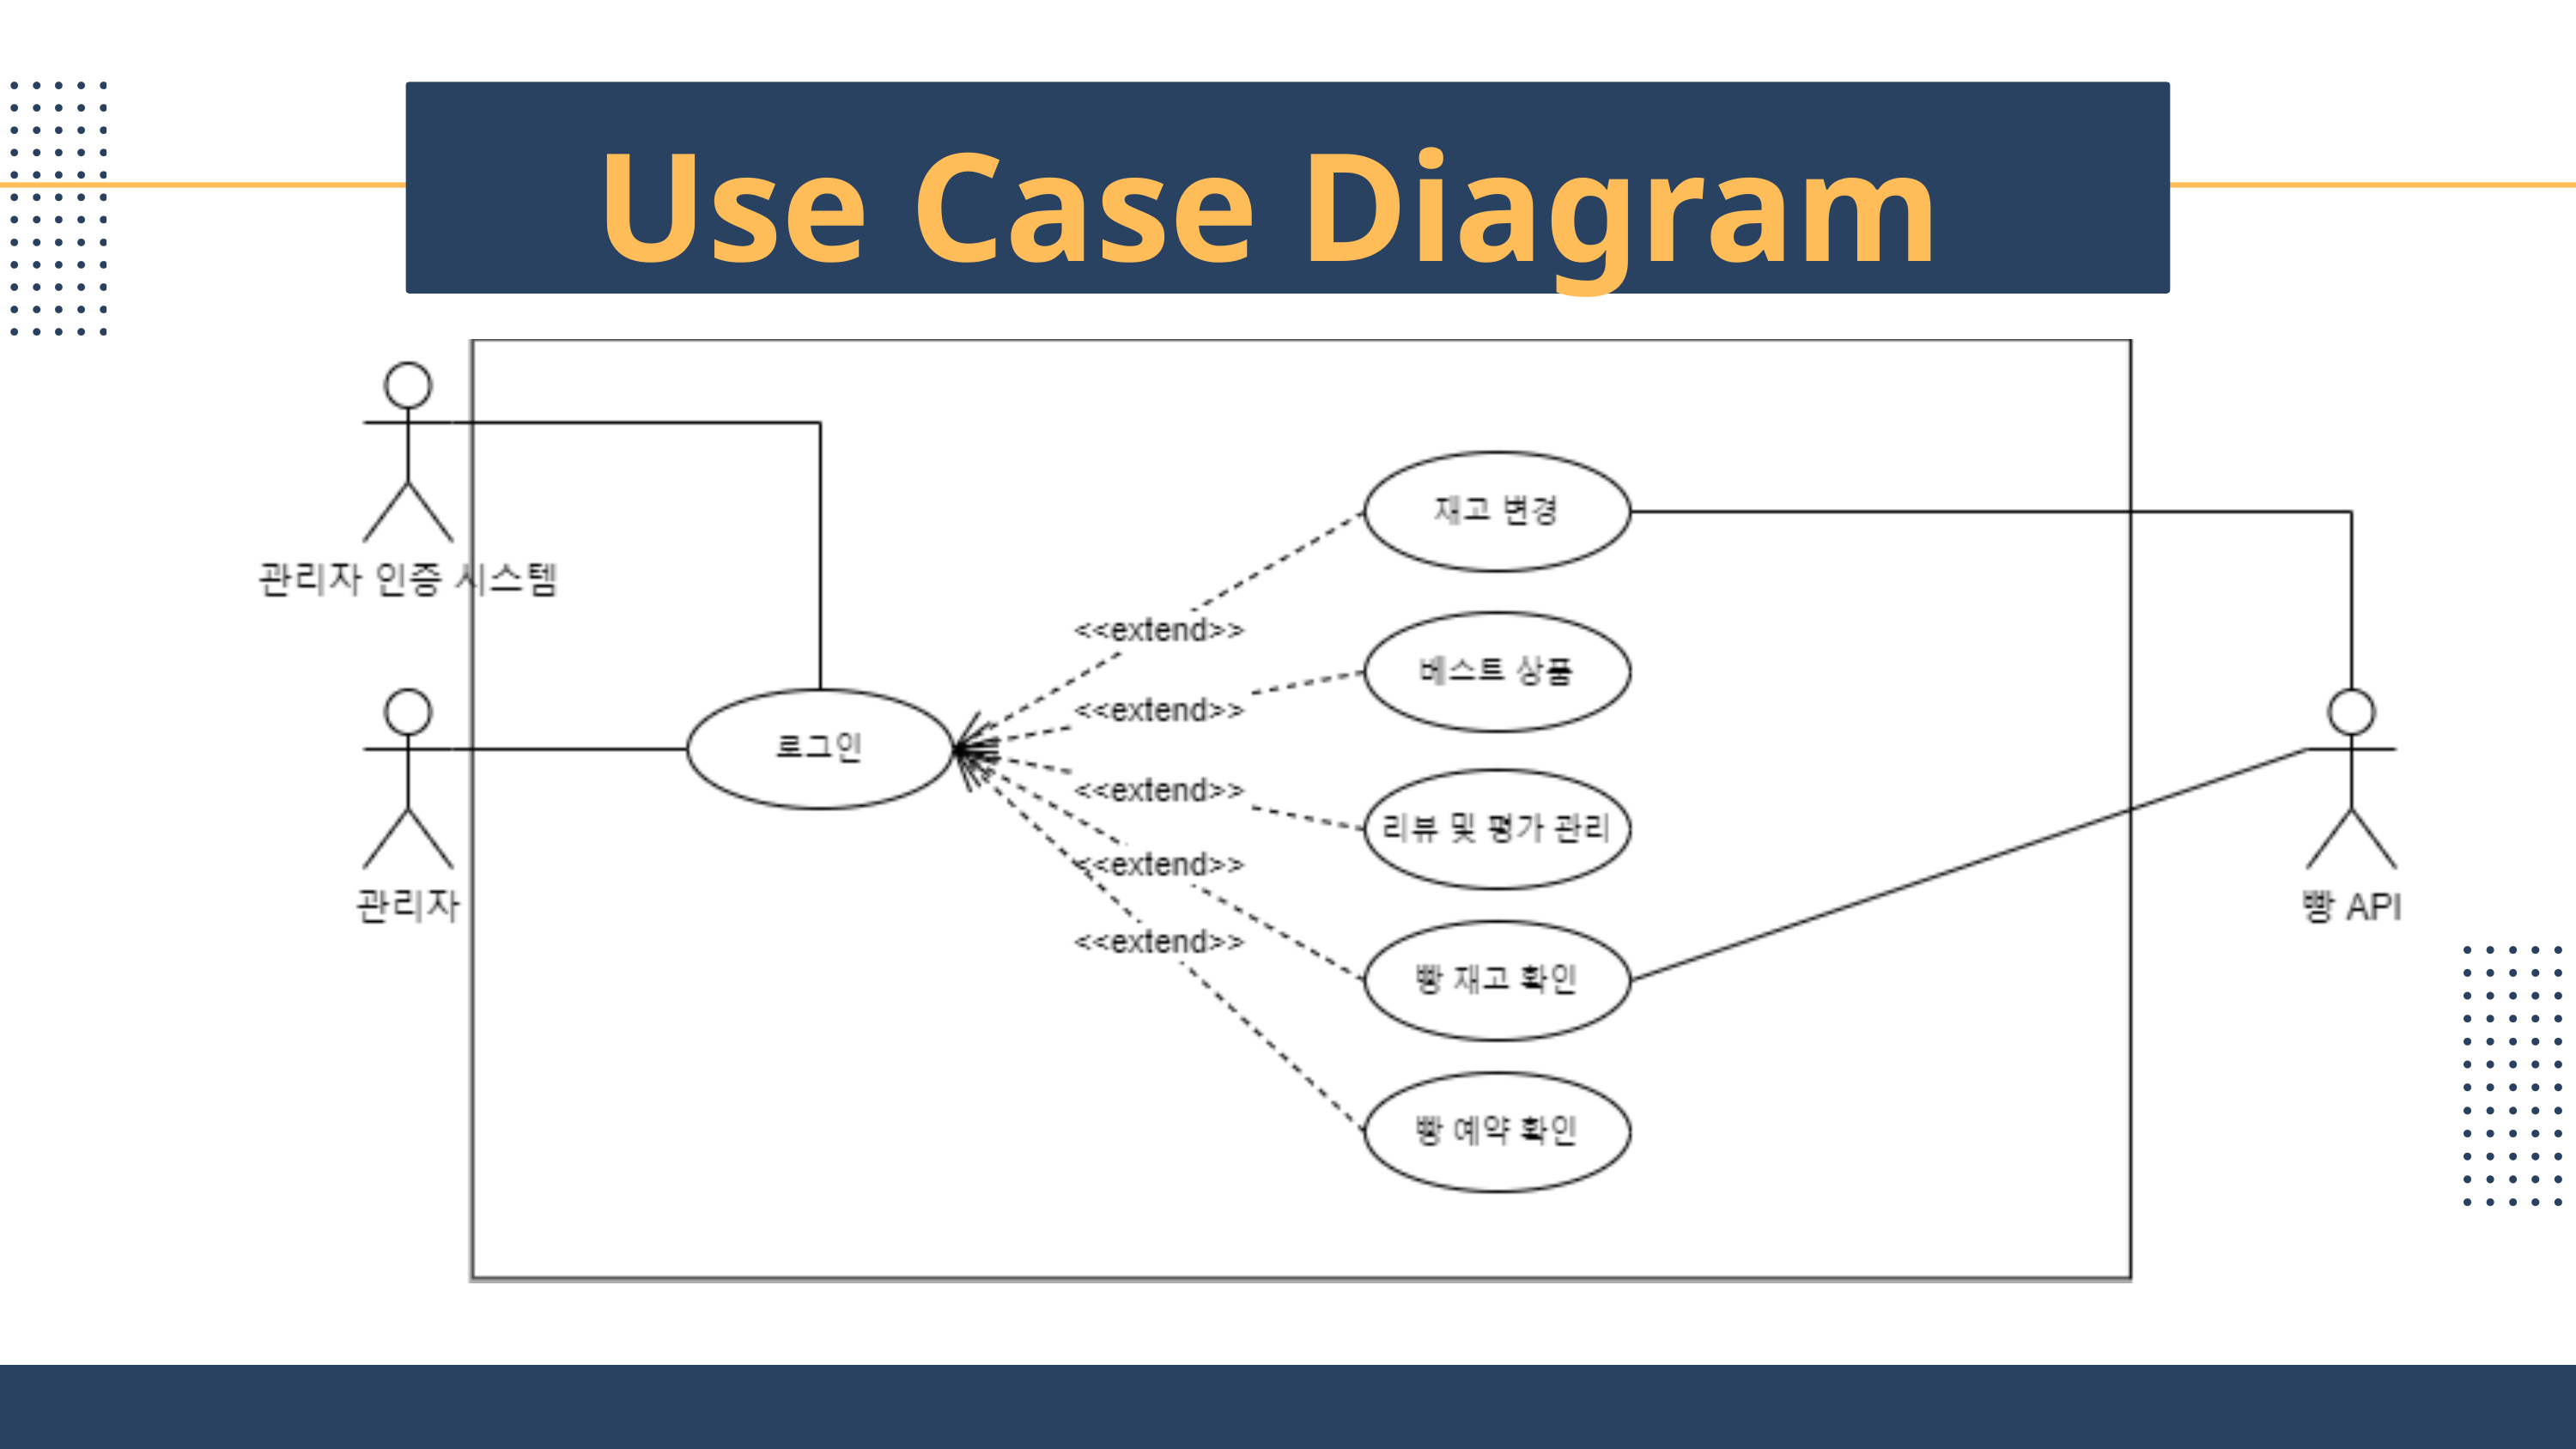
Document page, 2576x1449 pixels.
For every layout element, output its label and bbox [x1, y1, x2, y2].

text_box [2464, 946, 2576, 1206]
text_box [0, 82, 107, 336]
text_box [0, 1364, 2576, 1449]
text_box [405, 82, 2171, 294]
picture [257, 338, 2405, 1284]
